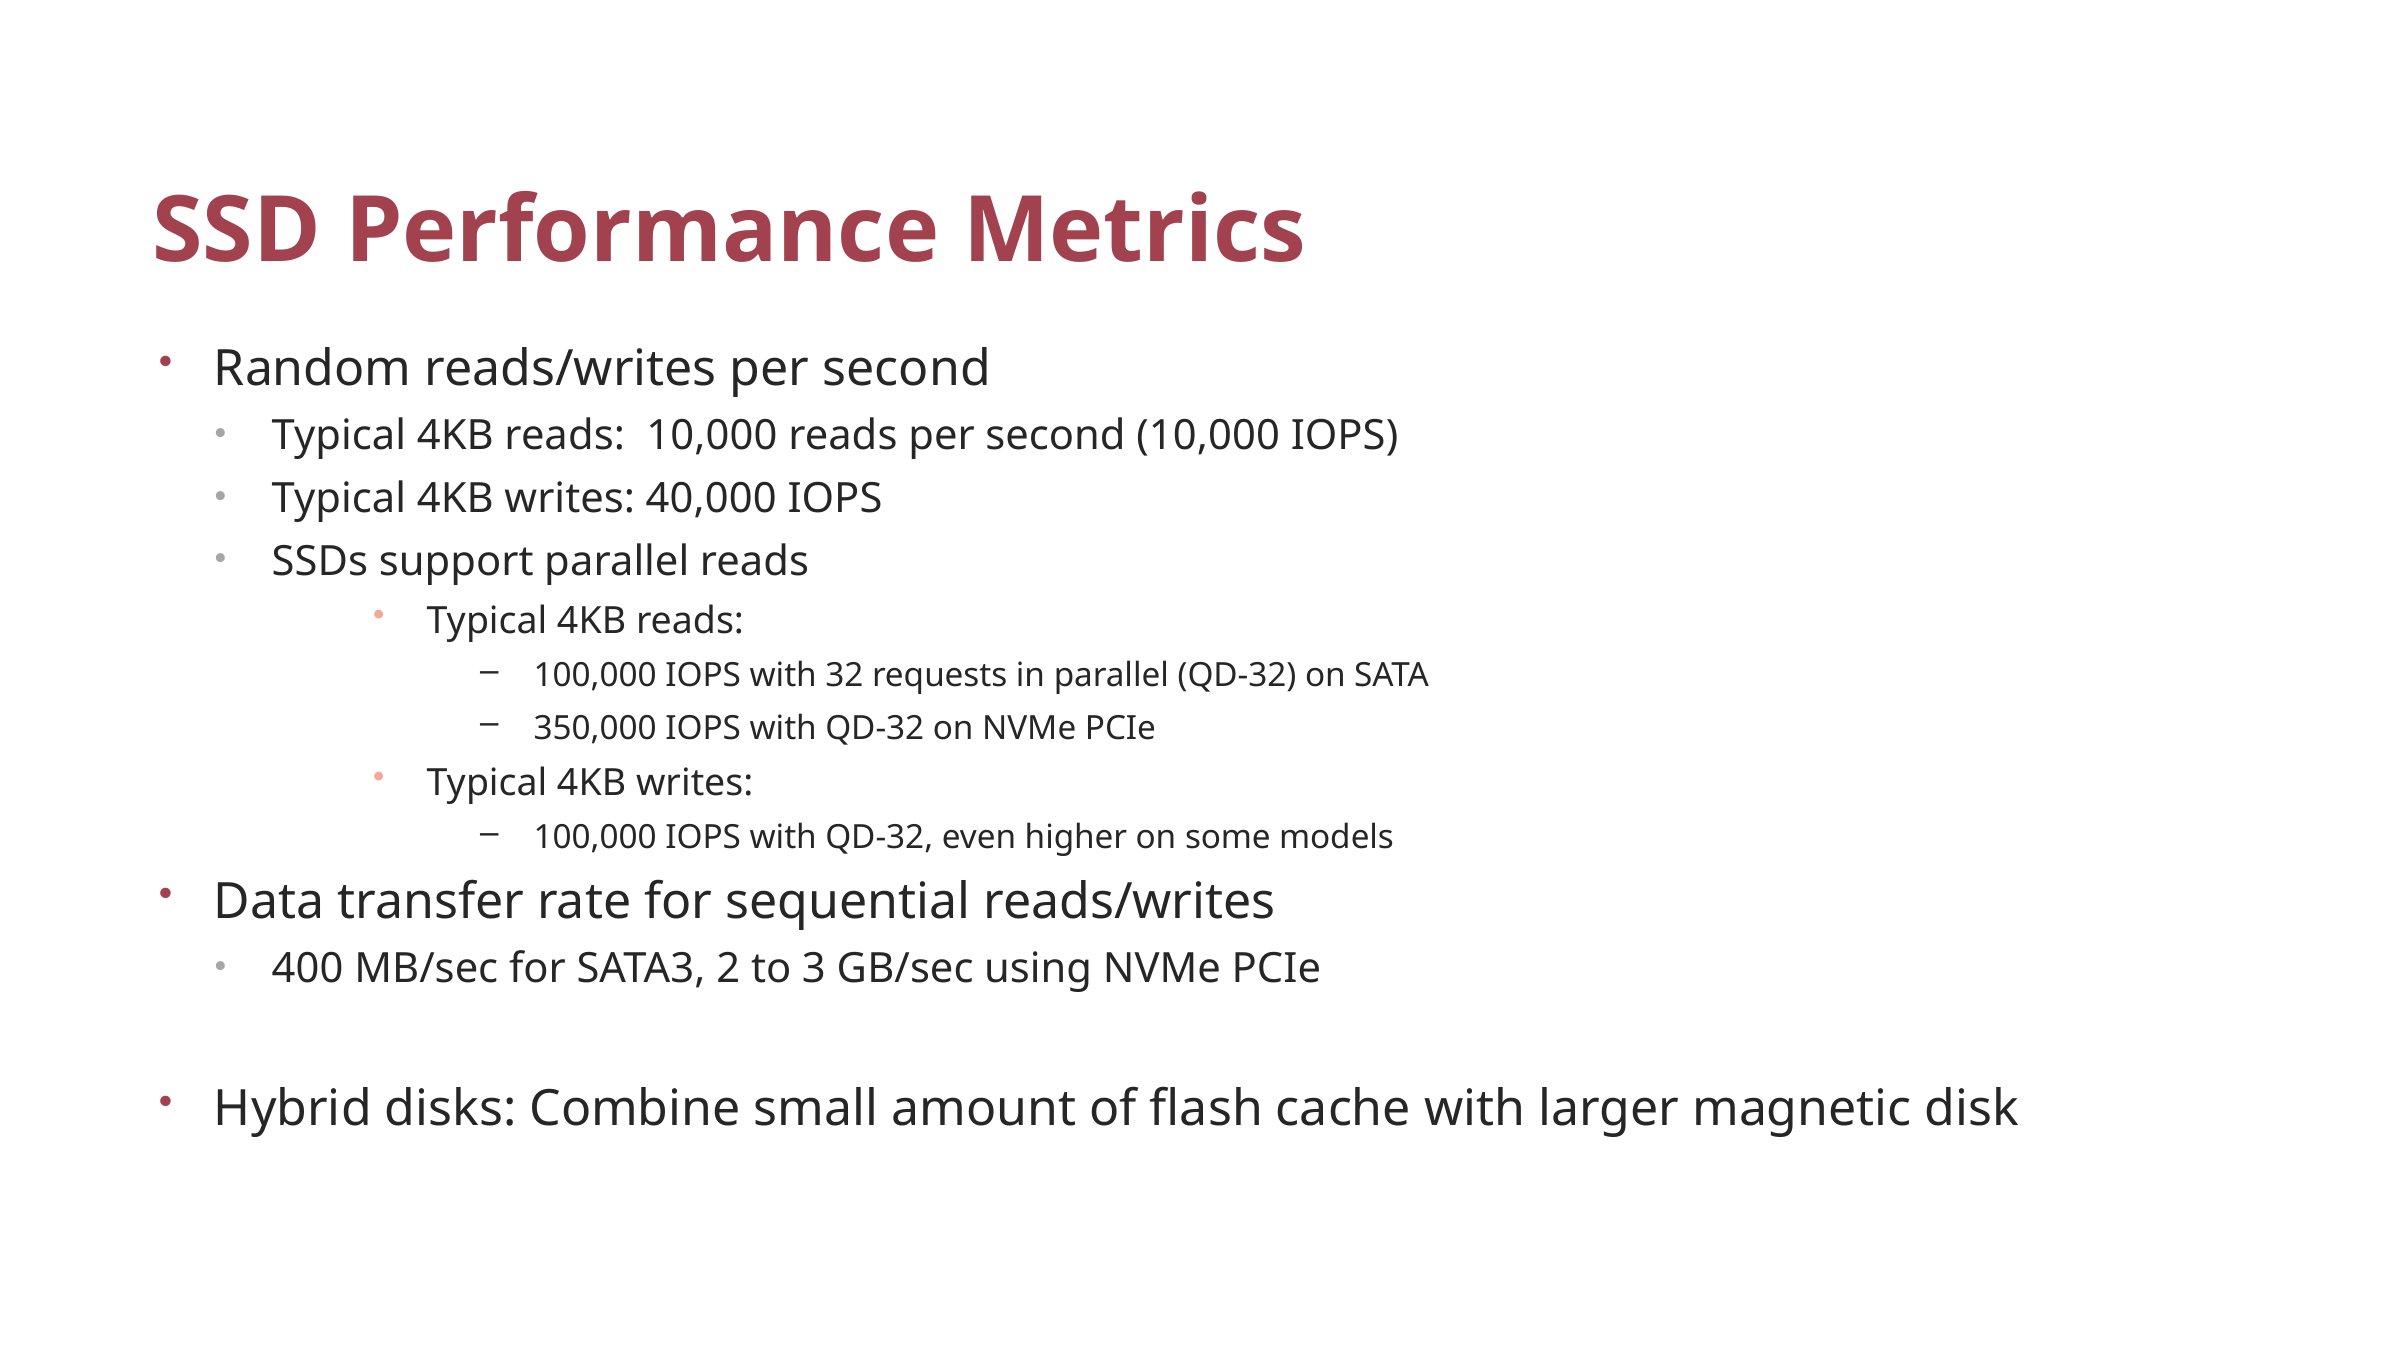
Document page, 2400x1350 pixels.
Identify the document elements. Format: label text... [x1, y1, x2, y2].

list Random reads/writes per second Typical 4KB reads: 10,000 reads per second (10,000 IOPS) Typical 4KB writes: 40,000 IOPS SSDs support parallel reads Typical 4KB reads: 100,000 IOPS with 32 requests in parallel (QD-32) on SATA 350,000 IOPS with QD-32 on NVMe PCIe Typical 4KB writes: 100,000 IOPS with QD-32, even higher on some models Data transfer rate for sequential reads/writes 400 MB/sec for SATA3, 2 to 3 GB/sec using NVMe PCIe Hybrid disks: Combine small amount of flash cache with larger magnetic disk [137, 324, 2263, 1200]
title SSD Performance Metrics [137, 54, 2263, 288]
